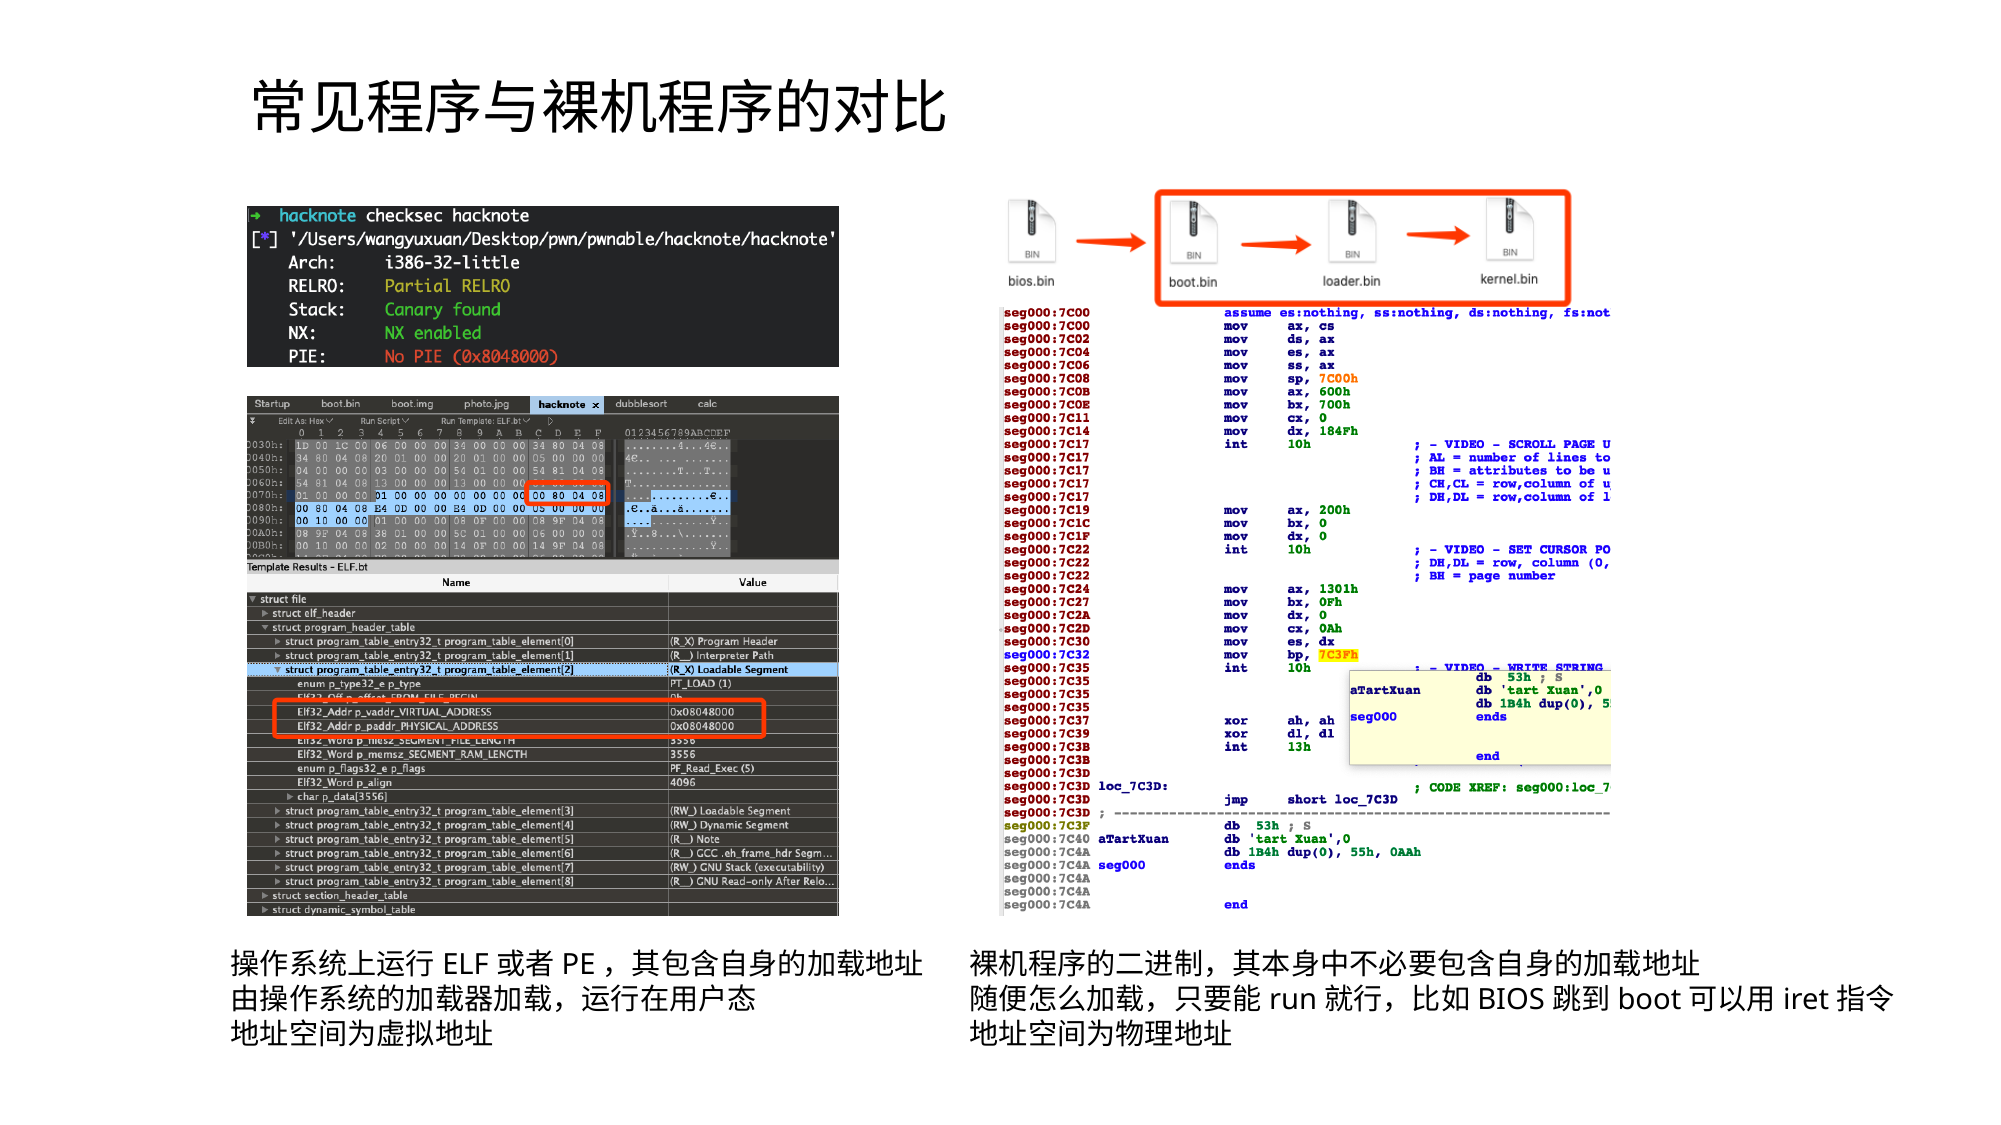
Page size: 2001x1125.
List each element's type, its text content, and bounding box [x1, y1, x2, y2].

text_box 操作系统上运行ELF或者PE，其包含自身的加载地址 由操作系统的加载器加载，运行在用户态 地址空间为虚拟地址 [215, 938, 940, 1058]
picture [247, 396, 839, 916]
text_box 裸机程序的二进制，其本身中不必要包含自身的加载地址 随便怎么加载，只要能run就行，比如BIOS跳到boot可以用iret指令 地址空间为物理地址 [954, 938, 1910, 1058]
picture [934, 181, 1653, 916]
picture [247, 206, 839, 367]
text_box 常见程序与裸机程序的对比 [235, 62, 965, 148]
